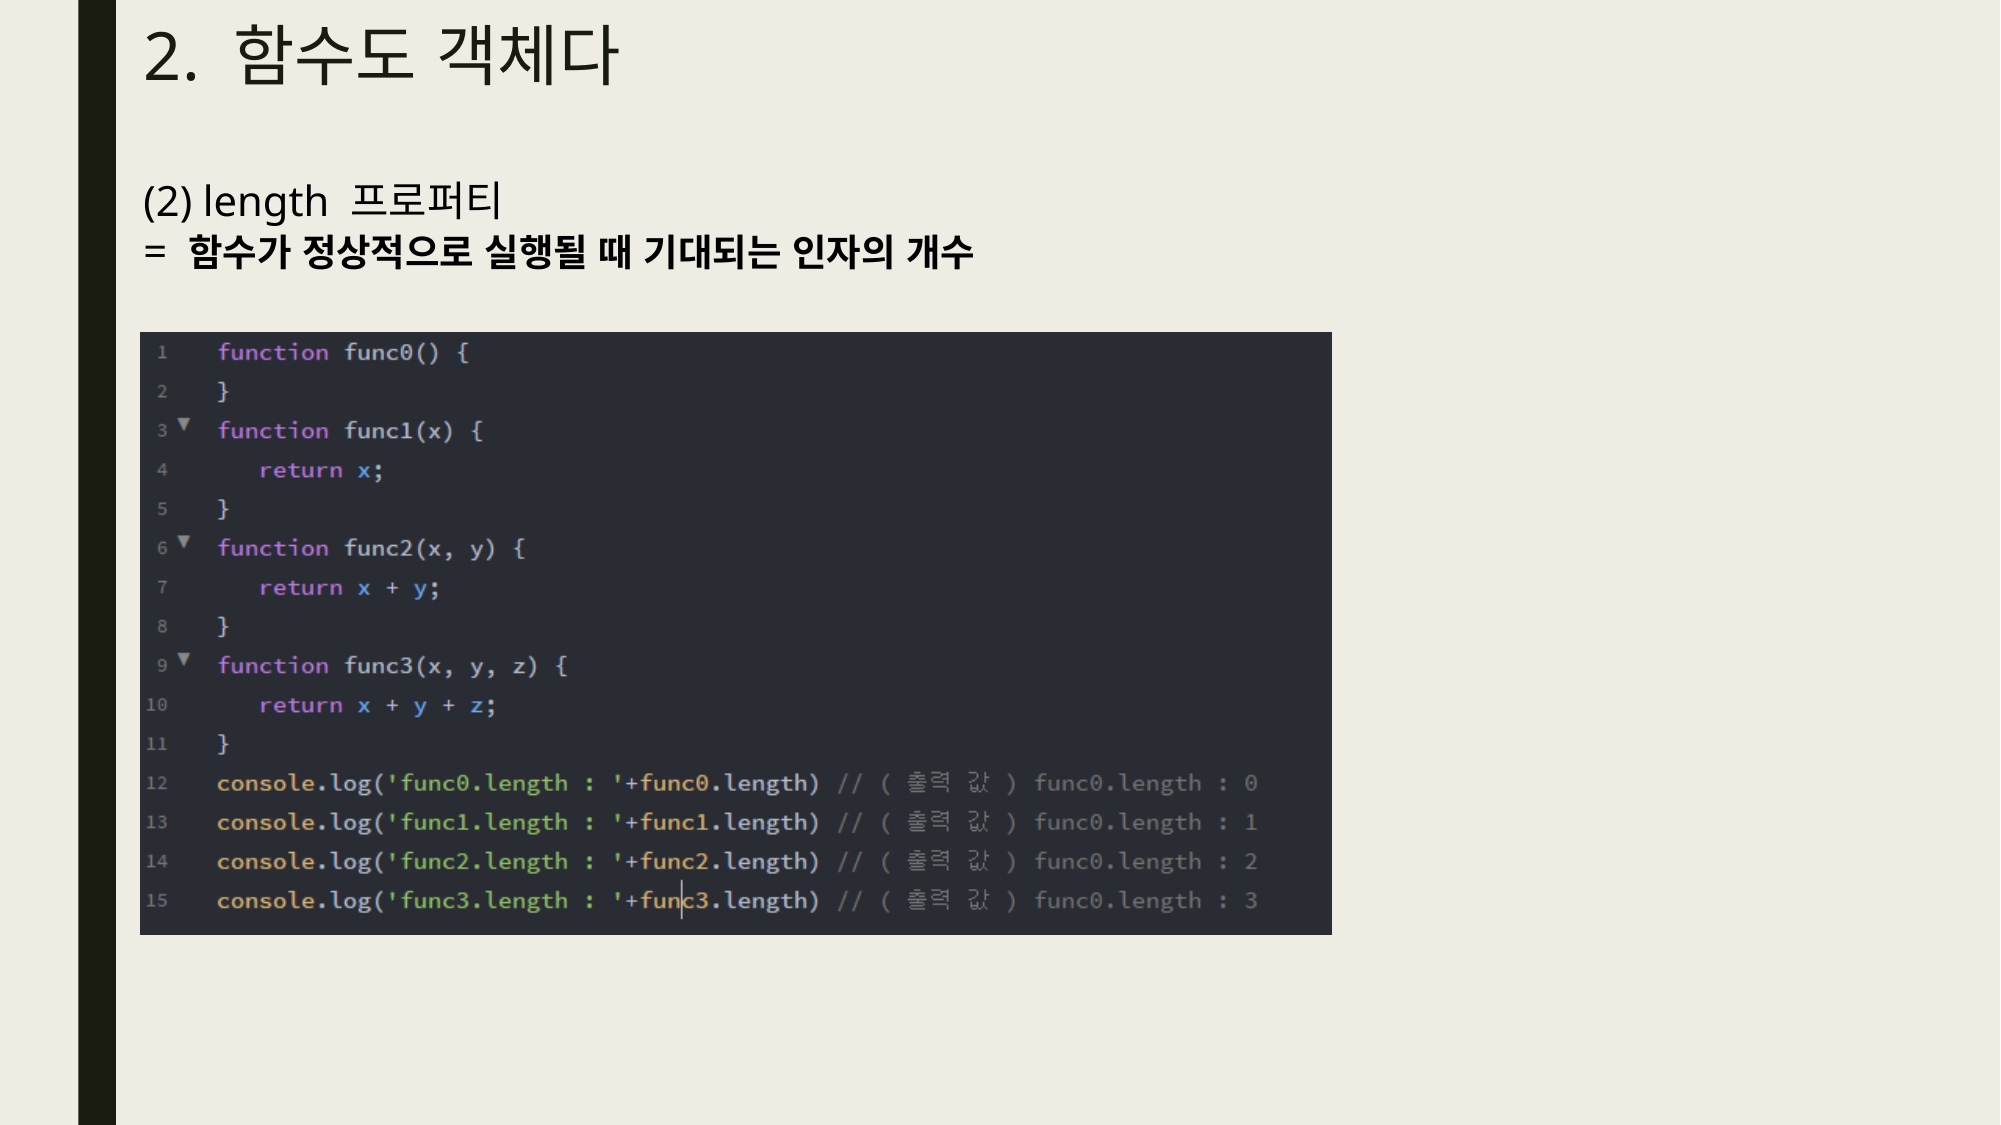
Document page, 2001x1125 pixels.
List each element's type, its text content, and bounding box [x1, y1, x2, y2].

title 2. 함수도 객체다 [128, 16, 1704, 167]
picture [140, 332, 1332, 935]
text_box (2) length 프로퍼티 = 함수가 정상적으로 실행될 때 기대되는 인자의 개수 [128, 167, 1968, 283]
